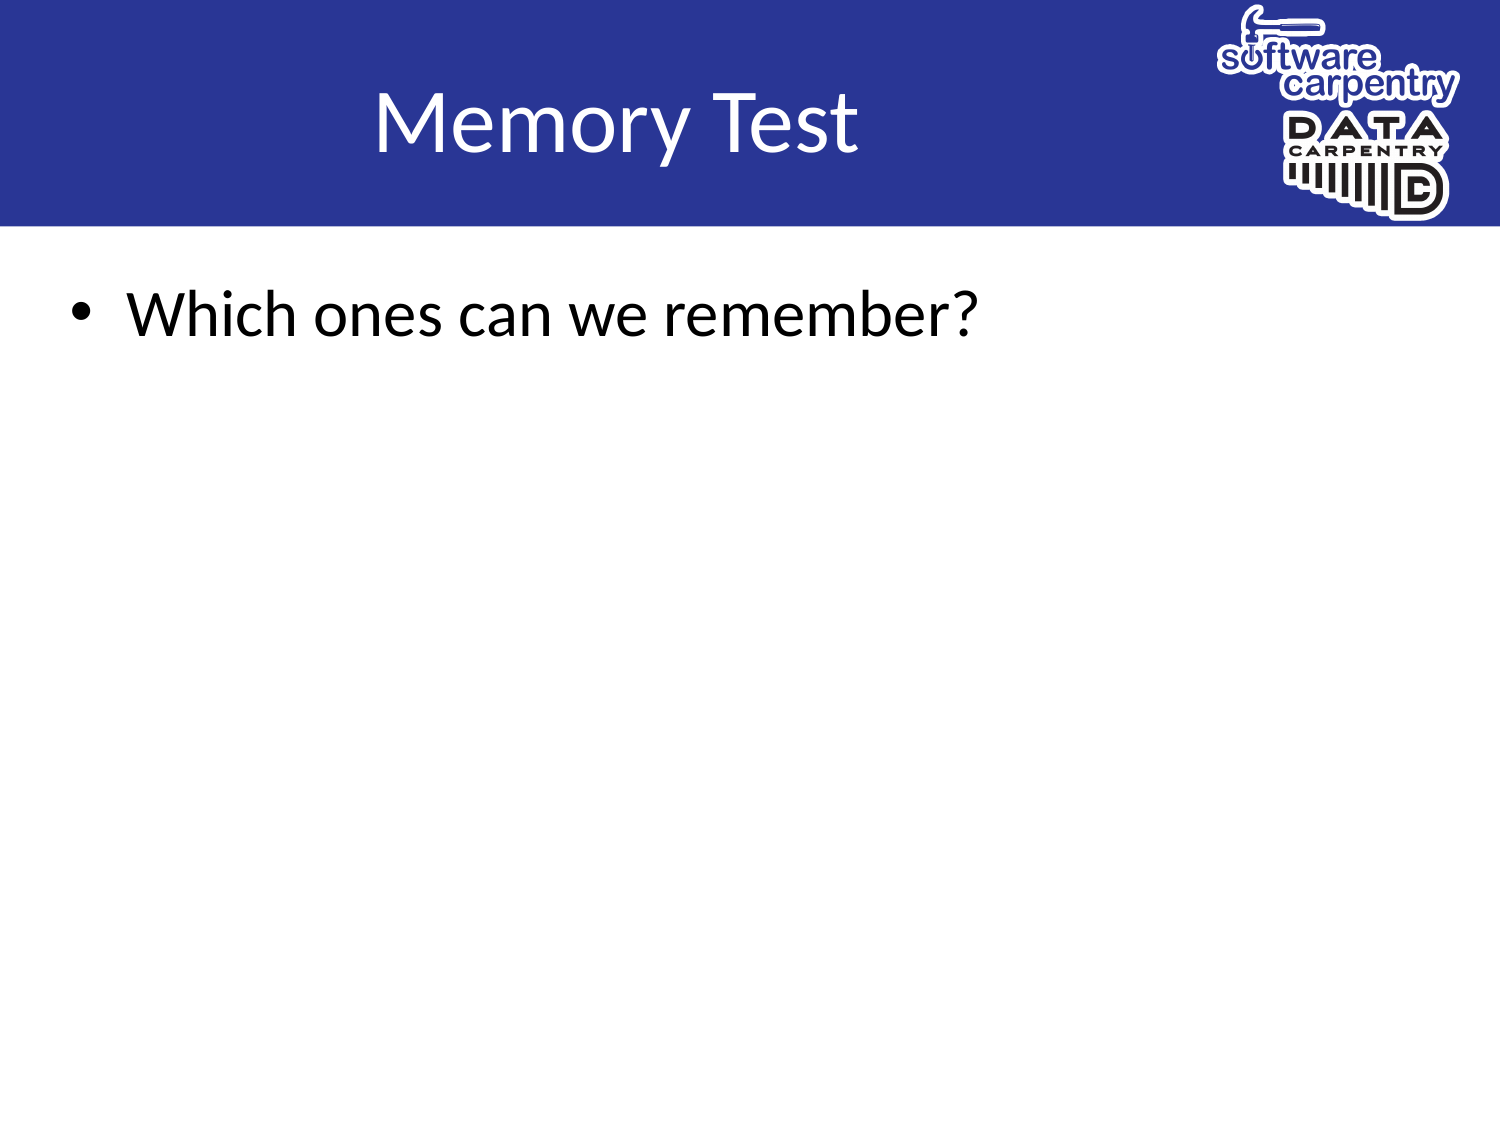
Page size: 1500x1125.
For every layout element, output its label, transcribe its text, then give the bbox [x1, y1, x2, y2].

title Memory Test [51, 21, 1182, 210]
picture [1216, 3, 1461, 224]
list Which ones can we remember? [54, 262, 1425, 1035]
